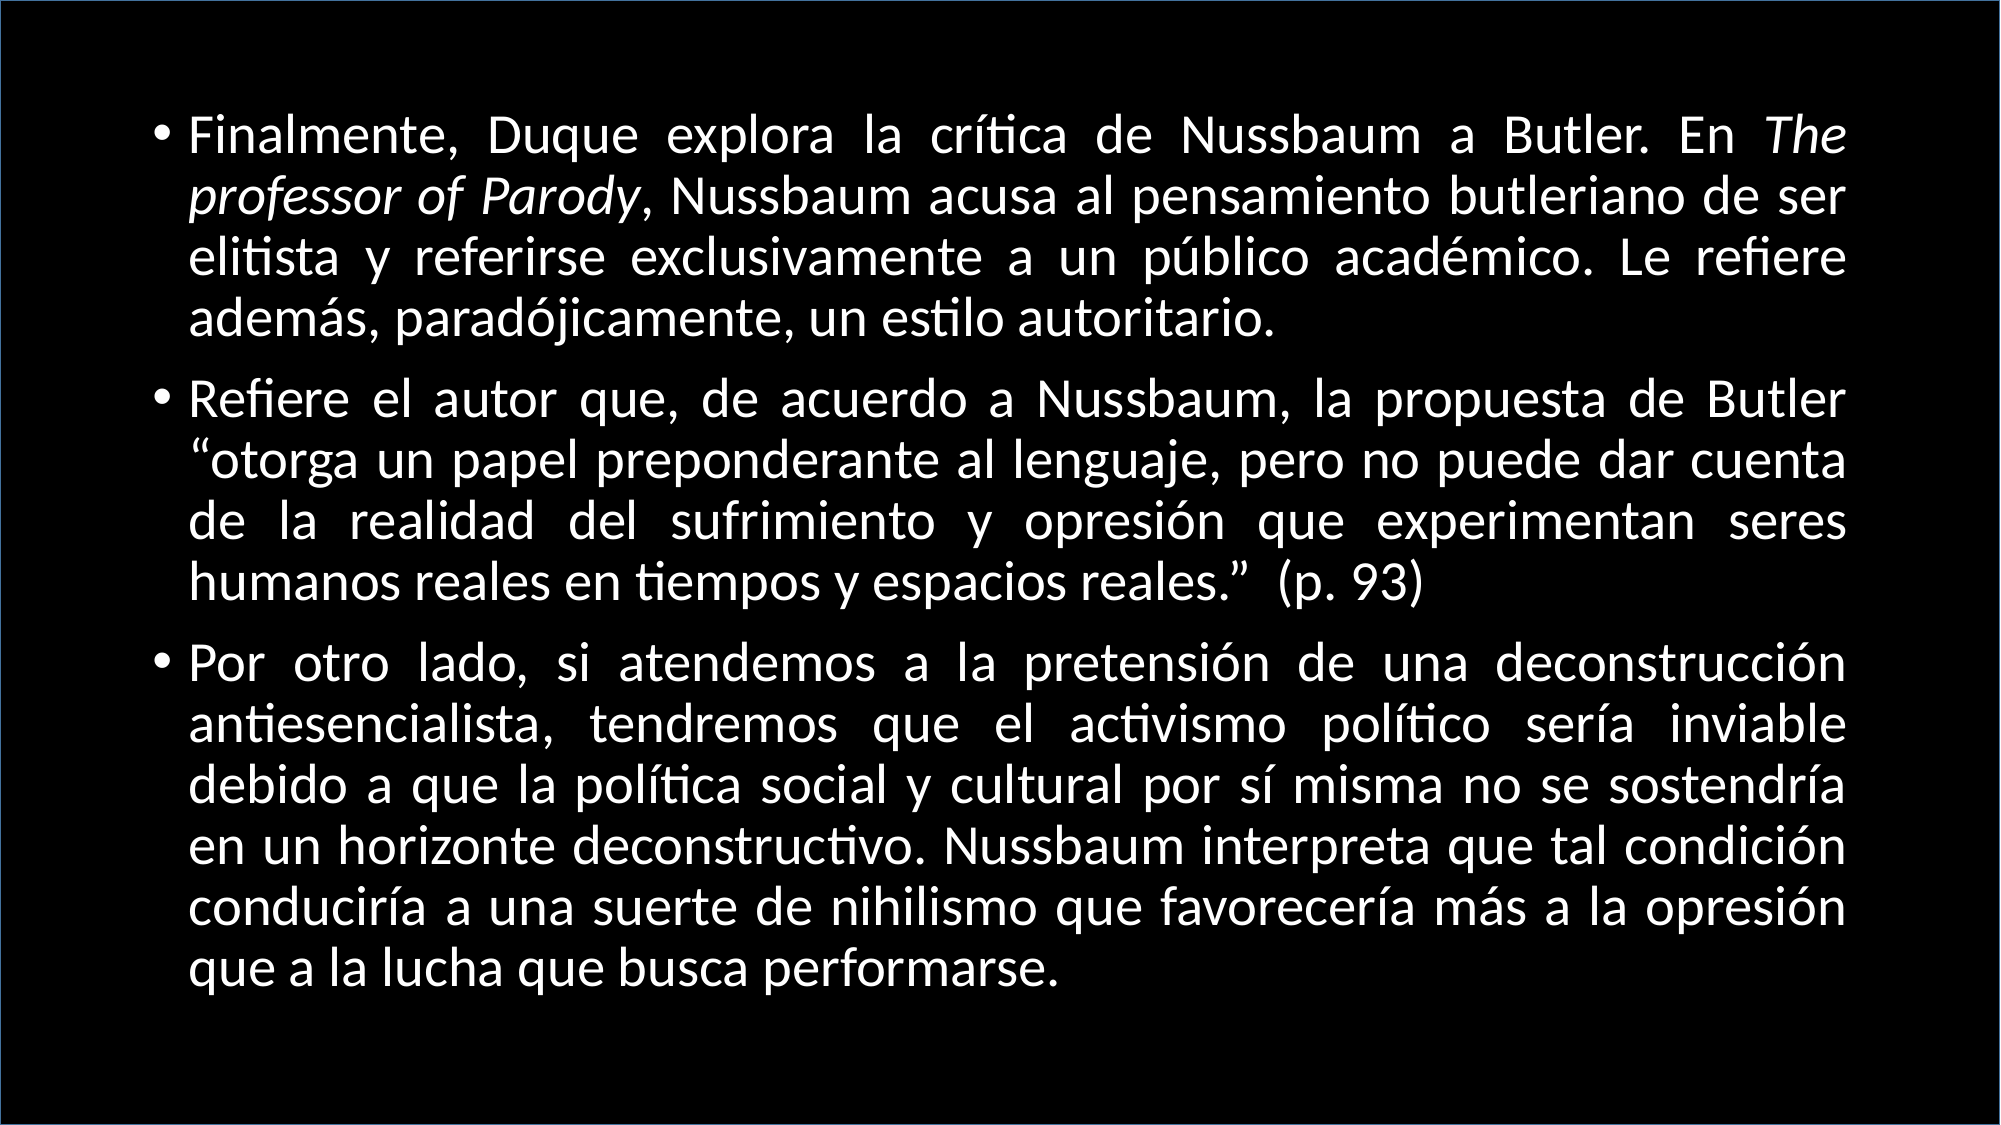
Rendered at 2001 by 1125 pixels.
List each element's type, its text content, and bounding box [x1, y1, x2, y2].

list Finalmente, Duque explora la crítica de Nussbaum a Butler. En The professor of Parody, Nussbaum acusa al pensamiento butleriano de ser elitista y referirse exclusivamente a un público académico. Le refiere además, paradójicamente, un estilo autoritario. Refiere el autor que, de acuerdo a Nussbaum, la propuesta de Butler “otorga un papel preponderante al lenguaje, pero no puede dar cuenta de la realidad del sufrimiento y opresión que experimentan seres humanos reales en tiempos y espacios reales.” (p. 93) Por otro lado, si atendemos a la pretensión de una deconstrucción antiesencialista, tendremos que el activismo político sería inviable debido a que la política social y cultural por sí misma no se sostendría en un horizonte deconstructivo. Nussbaum interpreta que tal condición conduciría a una suerte de nihilismo que favorecería más a la opresión que a la lucha que busca performarse. [137, 97, 1863, 1014]
text_box [0, 0, 2000, 1125]
